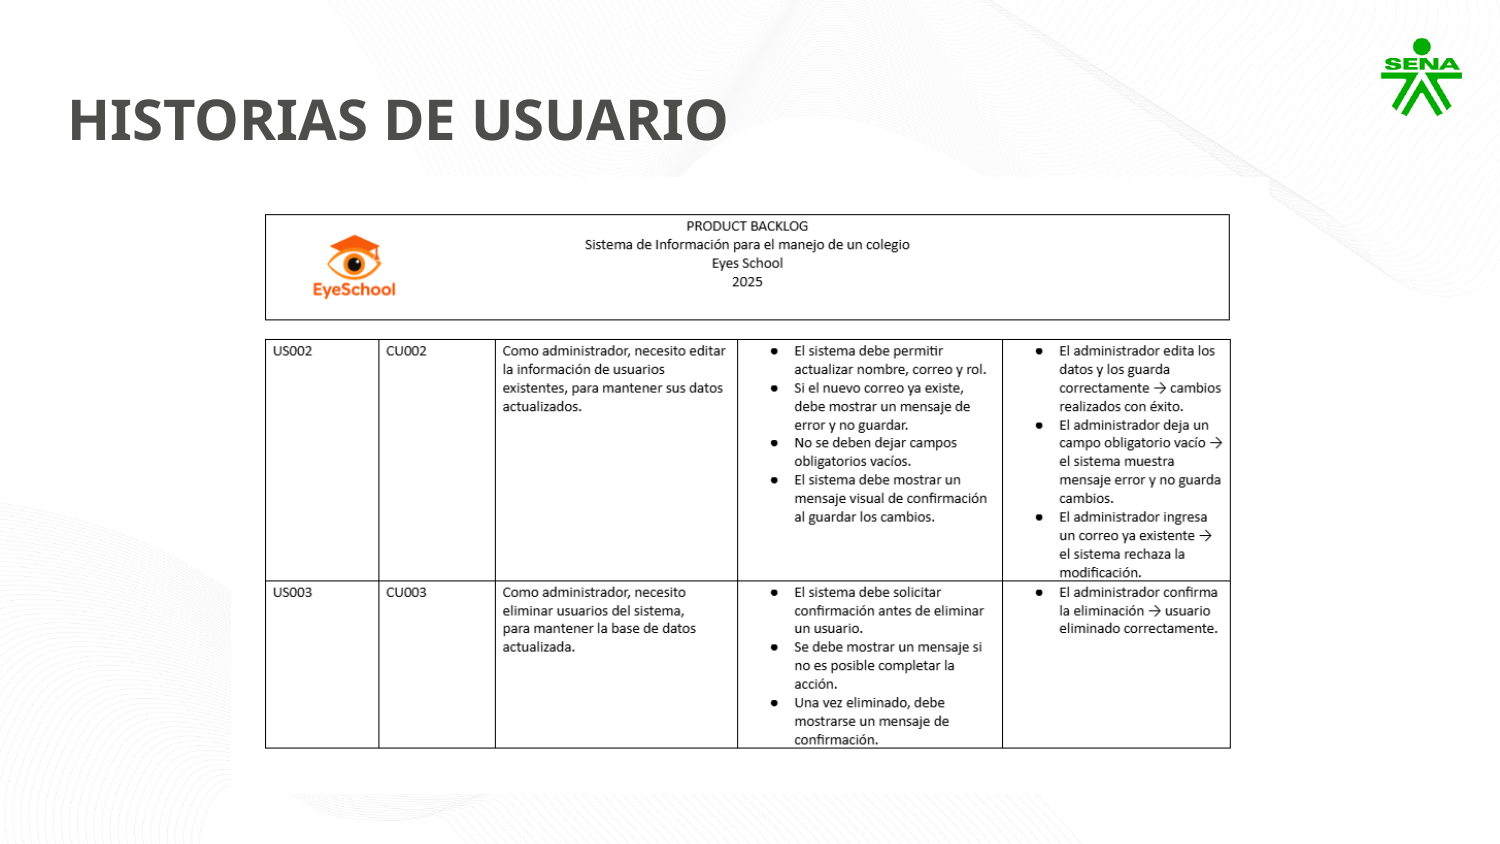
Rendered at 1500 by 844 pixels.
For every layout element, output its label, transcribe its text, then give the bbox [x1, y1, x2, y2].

text_box HISTORIAS DE USUARIO [56, 86, 1264, 178]
picture [0, 0, 1500, 844]
